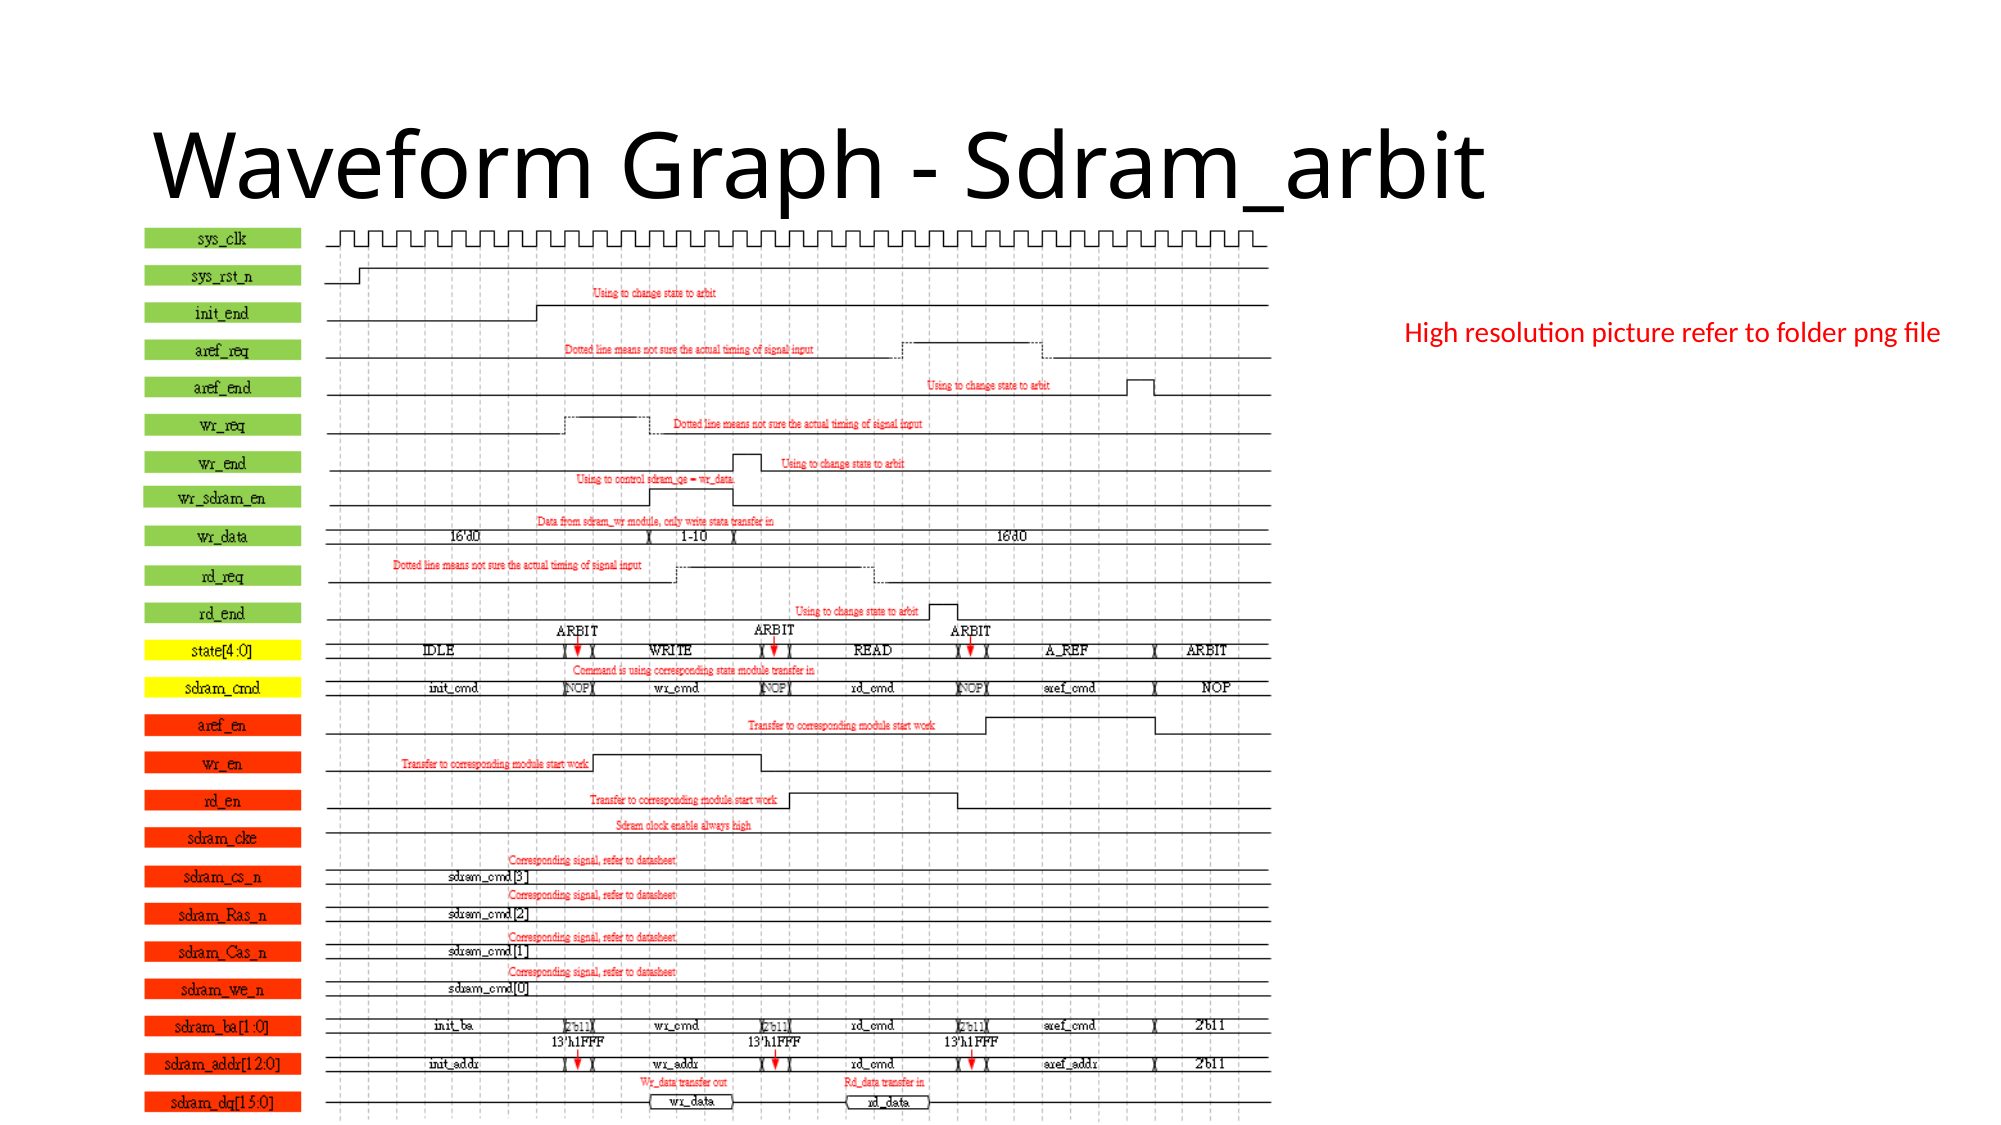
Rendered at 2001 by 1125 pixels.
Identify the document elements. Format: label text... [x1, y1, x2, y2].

picture [137, 219, 1278, 1125]
text_box High resolution picture refer to folder png file [1389, 306, 2000, 356]
title Waveform Graph - Sdram_arbit [137, 59, 1863, 278]
